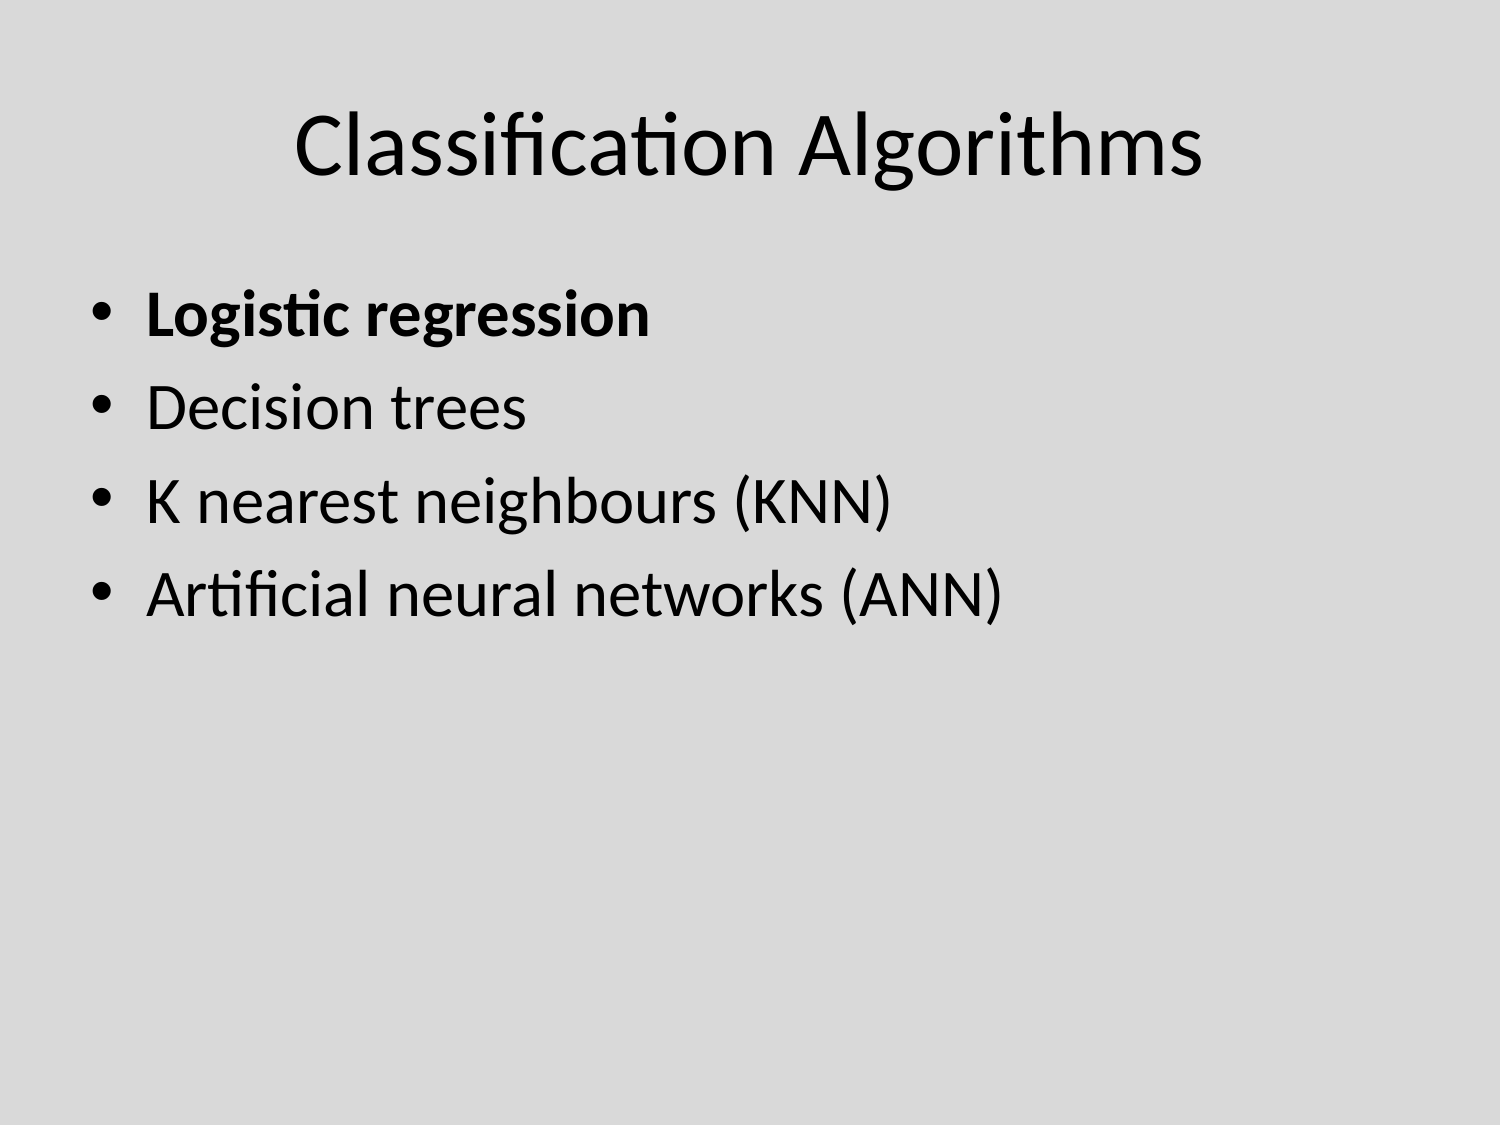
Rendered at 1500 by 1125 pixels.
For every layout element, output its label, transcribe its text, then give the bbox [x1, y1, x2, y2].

title Classification Algorithms [75, 45, 1425, 233]
list Logistic regression Decision trees K nearest neighbours (KNN) Artificial neural networks (ANN) [75, 262, 1425, 1005]
